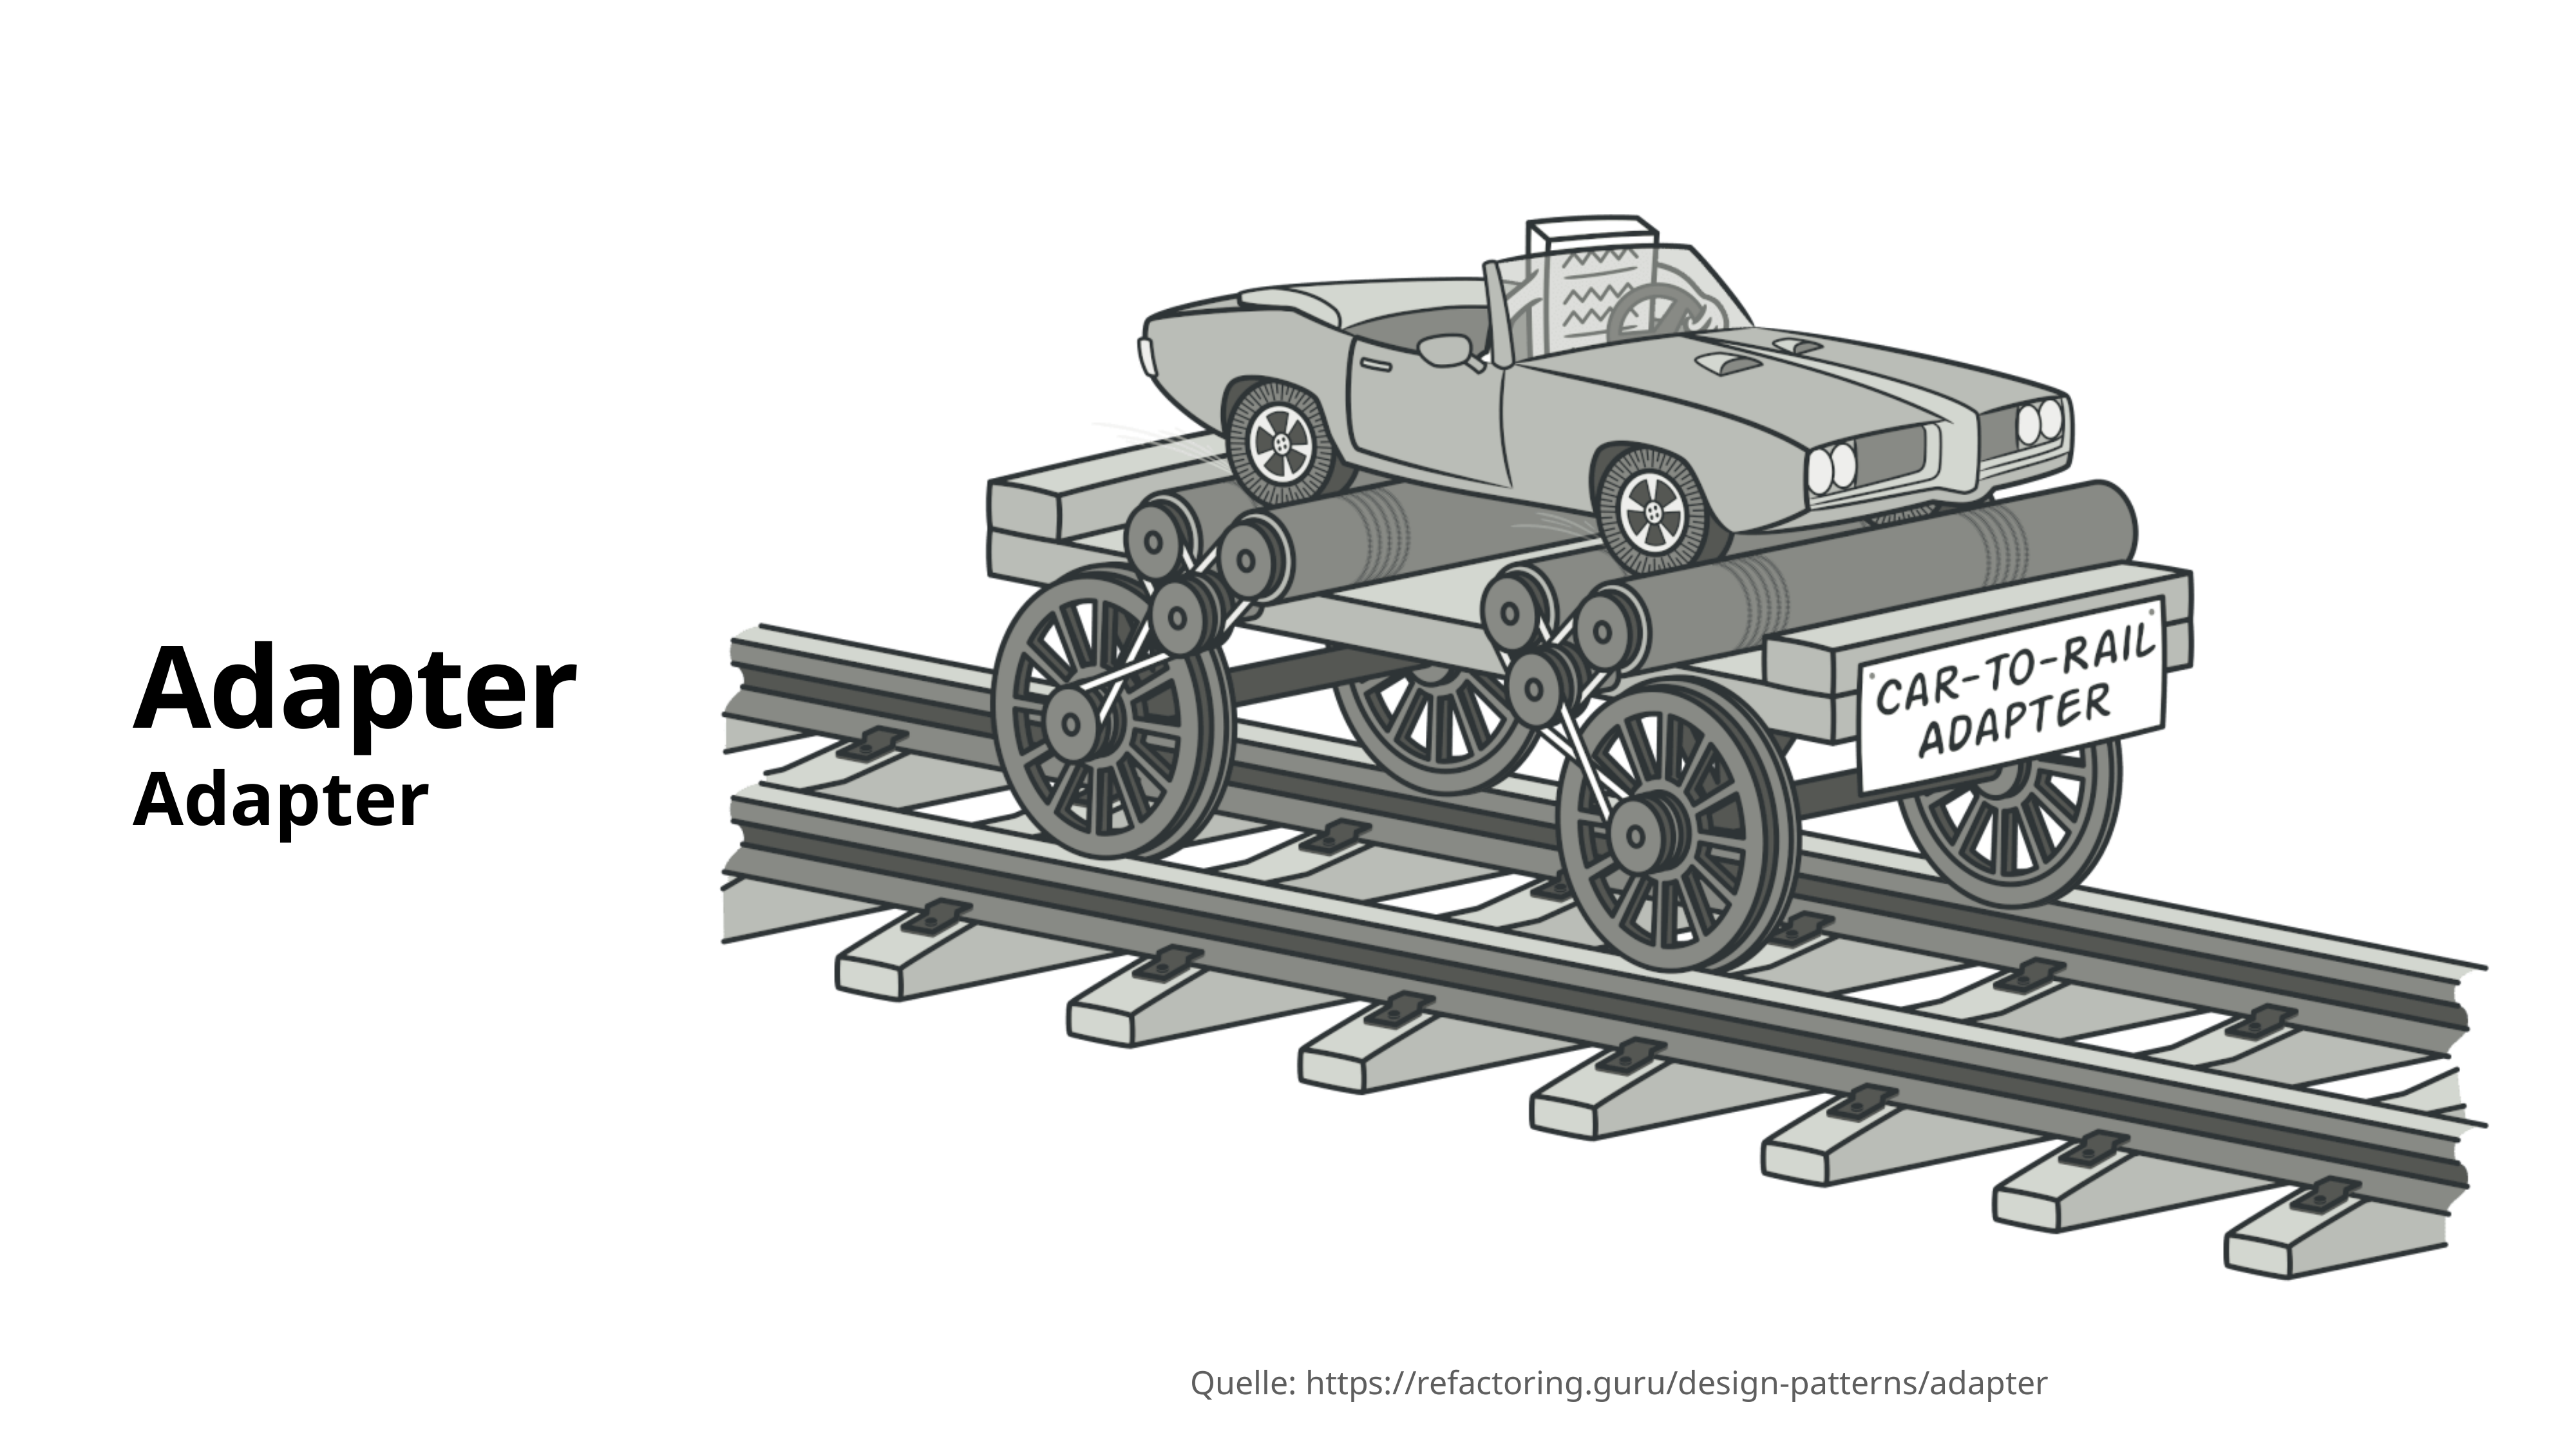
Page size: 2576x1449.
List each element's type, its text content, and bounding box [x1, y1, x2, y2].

title Adapter [127, 133, 654, 745]
picture [654, 90, 2576, 1359]
list Adapter [127, 745, 654, 1316]
text_box Quelle: https://refactoring.guru/design-patterns/adapter [1185, 1359, 2055, 1406]
